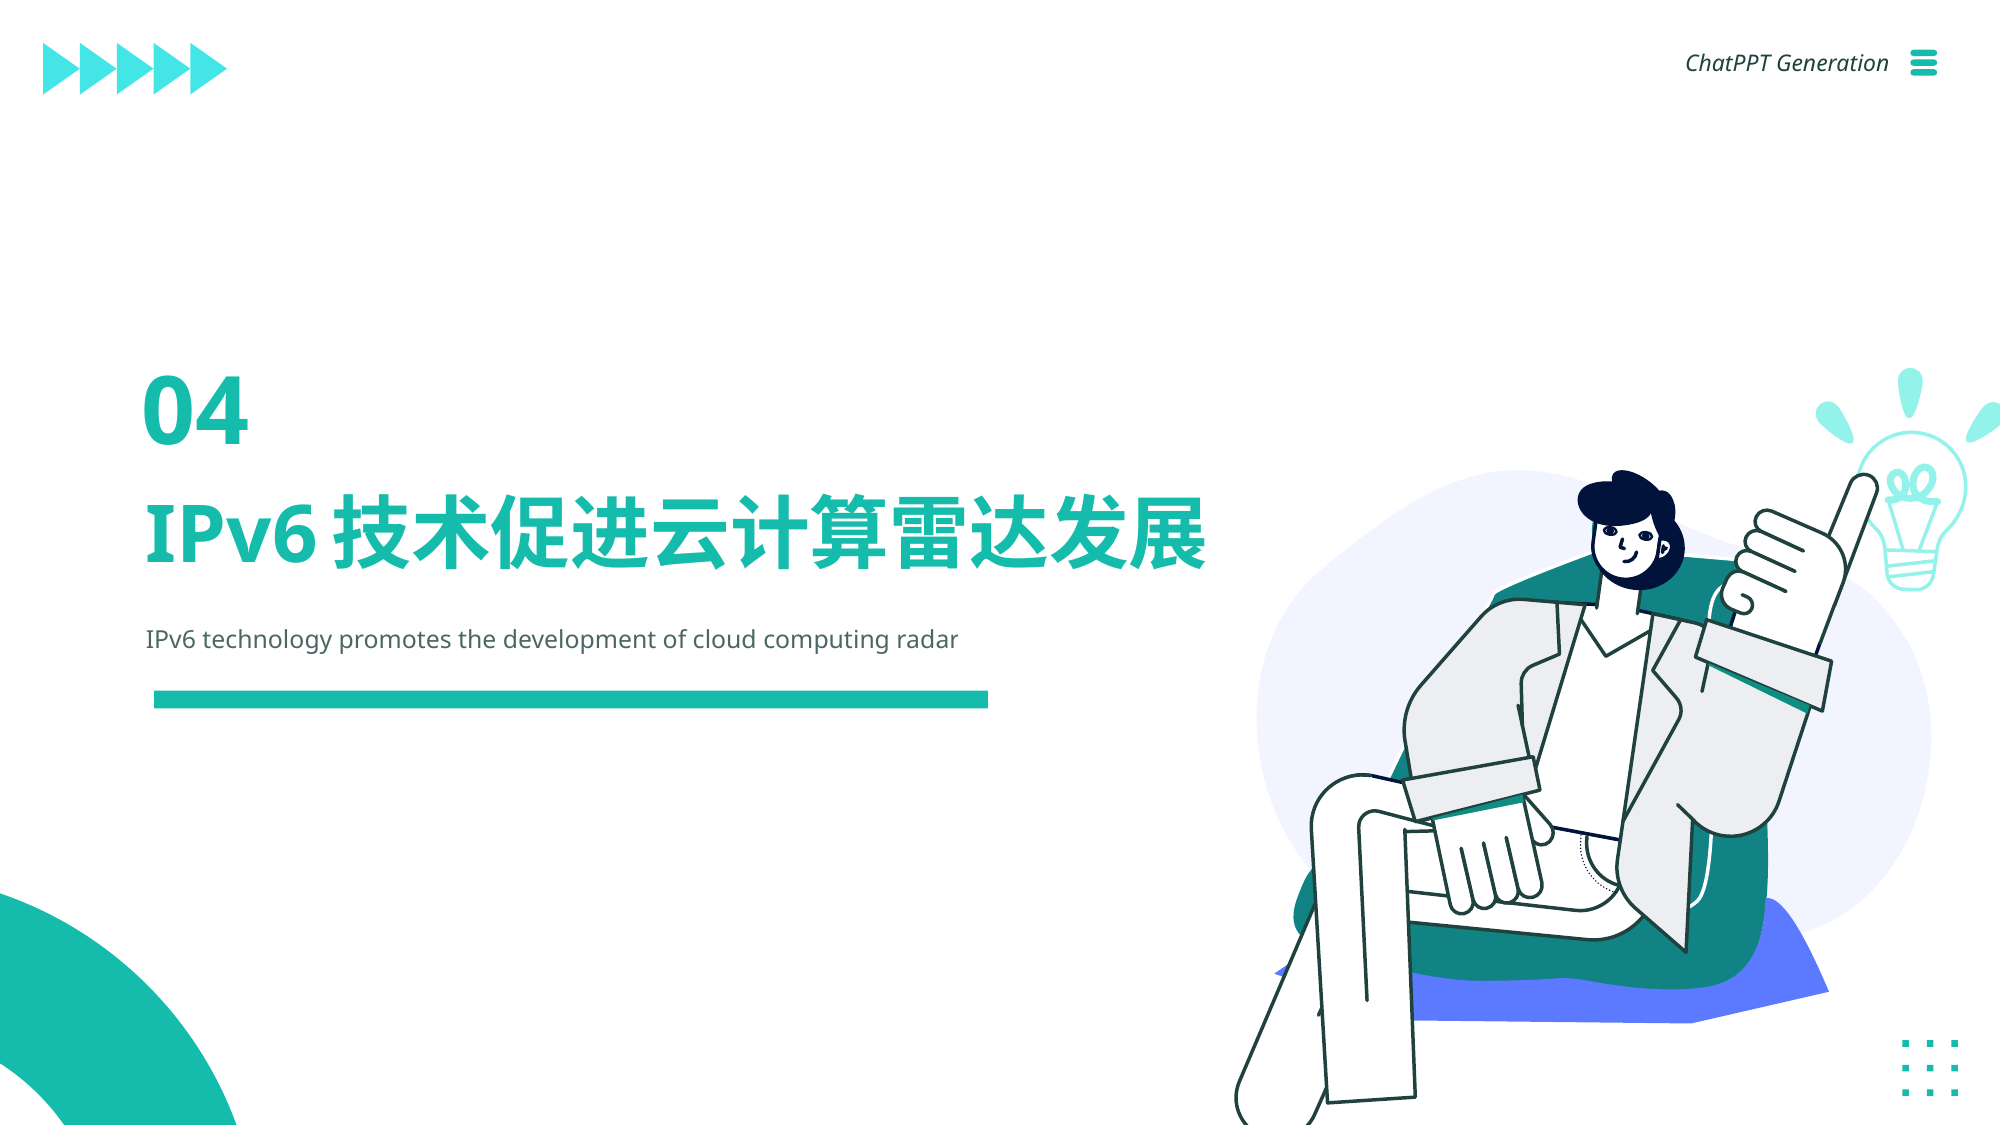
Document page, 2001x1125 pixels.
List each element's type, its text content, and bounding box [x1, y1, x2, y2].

text_box ChatPPT Generation [1670, 41, 1905, 84]
text_box [0, 892, 238, 1125]
text_box [153, 690, 989, 709]
text_box 04 [126, 319, 396, 472]
text_box [1909, 68, 1939, 77]
text_box IPv6 technology promotes the development of cloud computing radar [131, 605, 1076, 672]
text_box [1235, 367, 2000, 1125]
text_box [1909, 48, 1939, 67]
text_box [43, 42, 228, 95]
text_box IPv6技术促进云计算雷达发展 [131, 454, 1235, 606]
